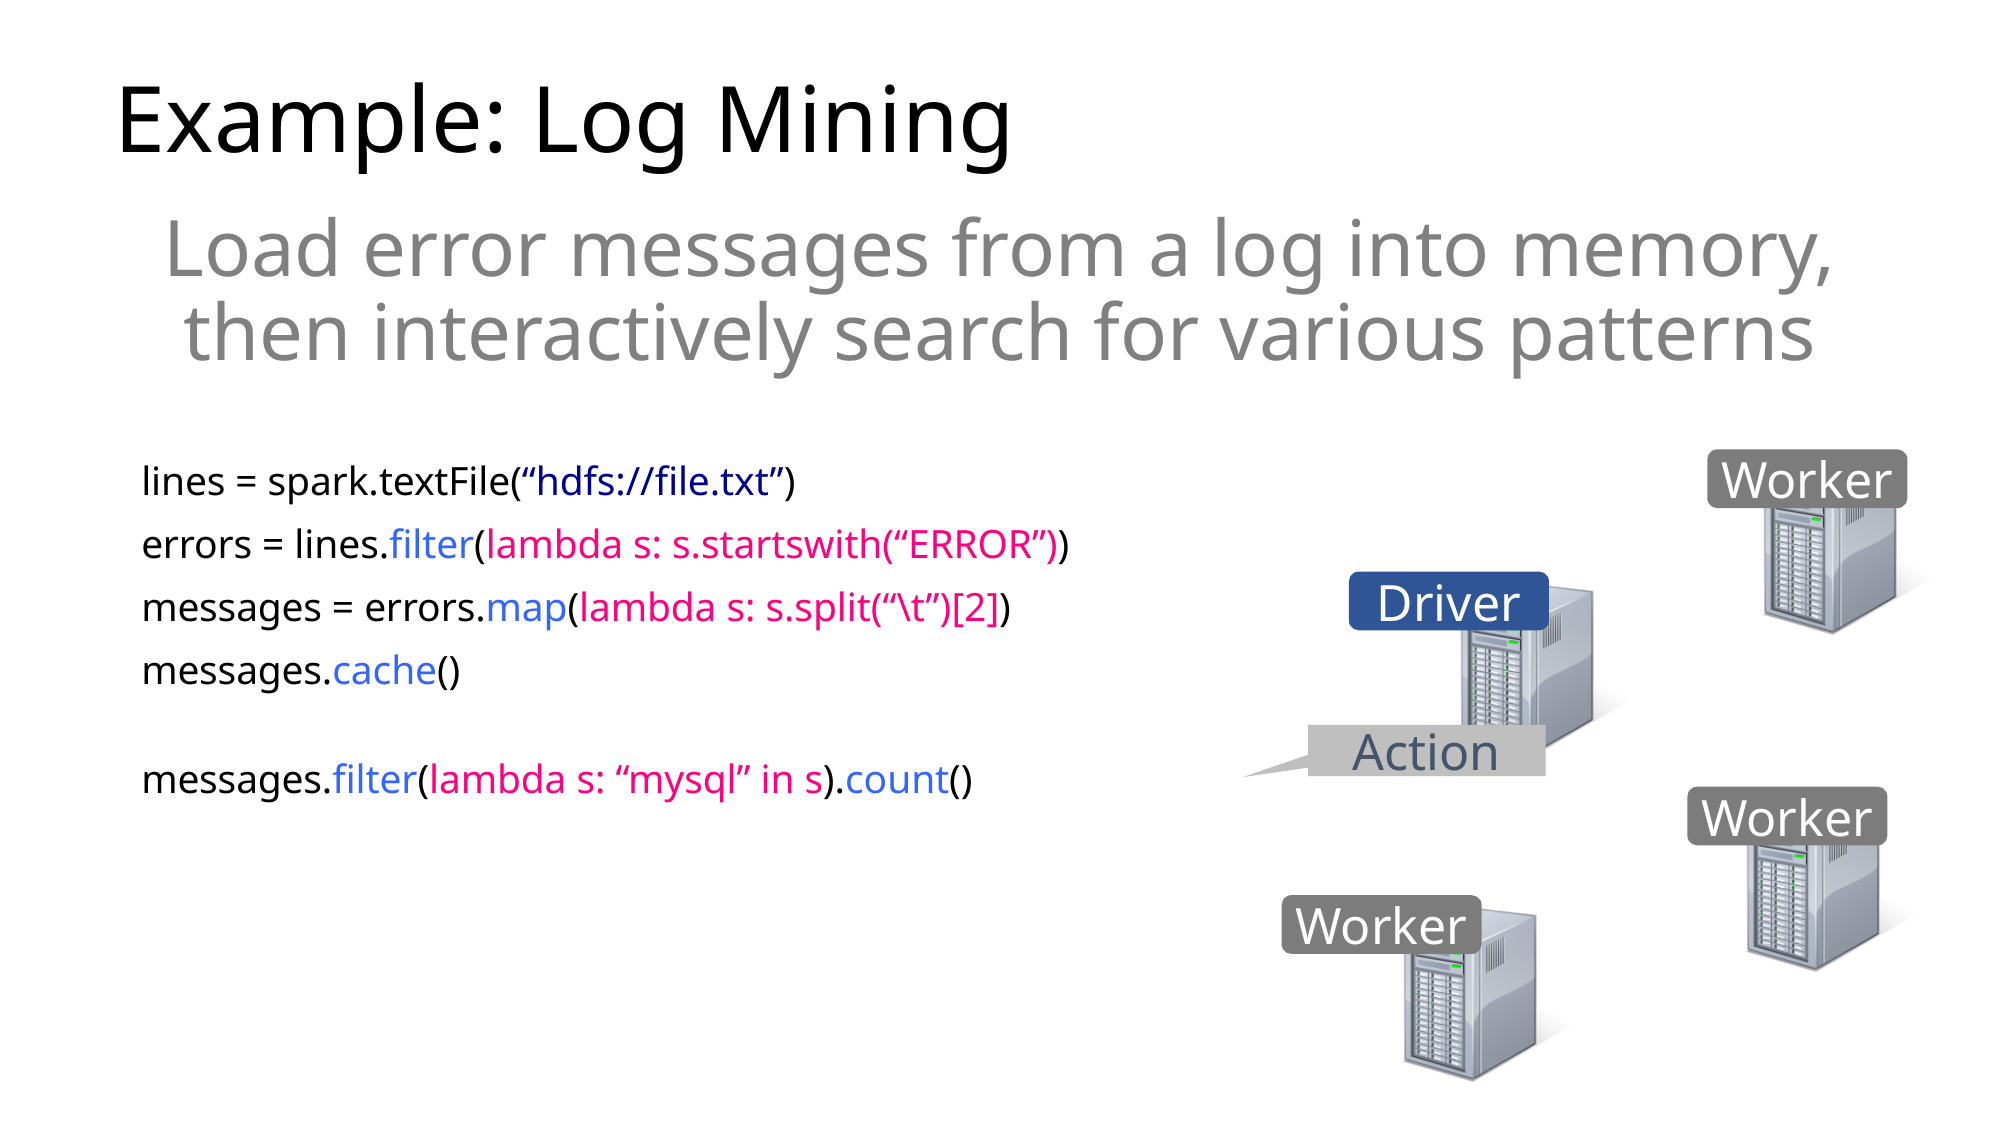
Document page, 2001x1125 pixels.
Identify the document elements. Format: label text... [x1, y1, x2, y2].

text_box messages.filter(lambda s: “mysql” in s).count() [126, 747, 1281, 809]
list Load error messages from a log into memory, then interactively search for various patterns [99, 201, 1900, 427]
text_box lines = spark.textFile(“hdfs://file.txt”) errors = lines.filter(lambda s: s.startswith(“ERROR”)) messages = errors.map(lambda s: s.split(“\t”)[2]) messages.cache() [126, 448, 1814, 700]
text_box Action [1242, 763, 1281, 778]
title Example: Log Mining [99, 29, 1900, 201]
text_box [1281, 449, 1908, 954]
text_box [1379, 455, 1949, 1088]
